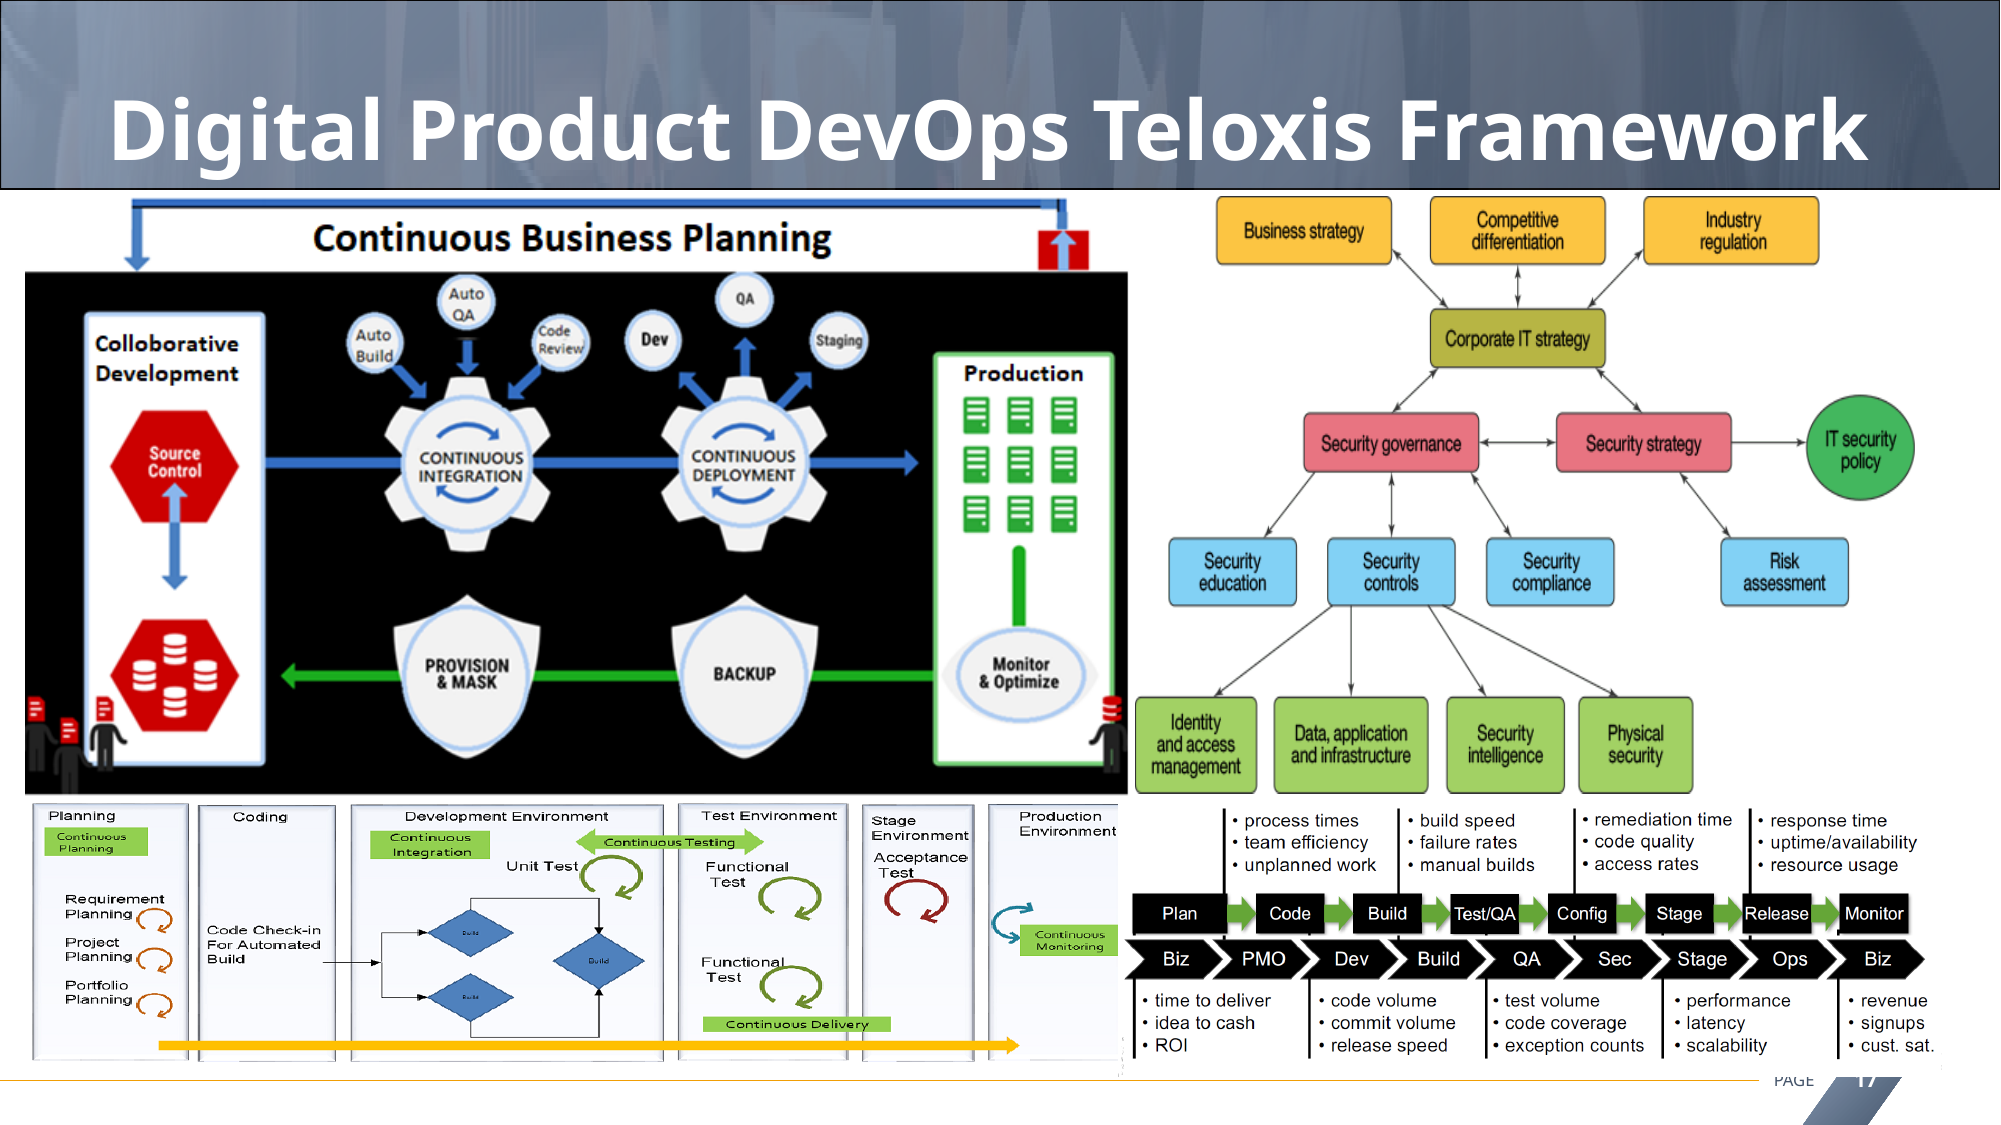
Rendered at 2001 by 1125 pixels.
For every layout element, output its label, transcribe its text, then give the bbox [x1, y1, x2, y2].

picture [0, 0, 2000, 190]
title Digital Product DevOps Teloxis Framework [84, 190, 1916, 196]
picture [25, 192, 1946, 1077]
